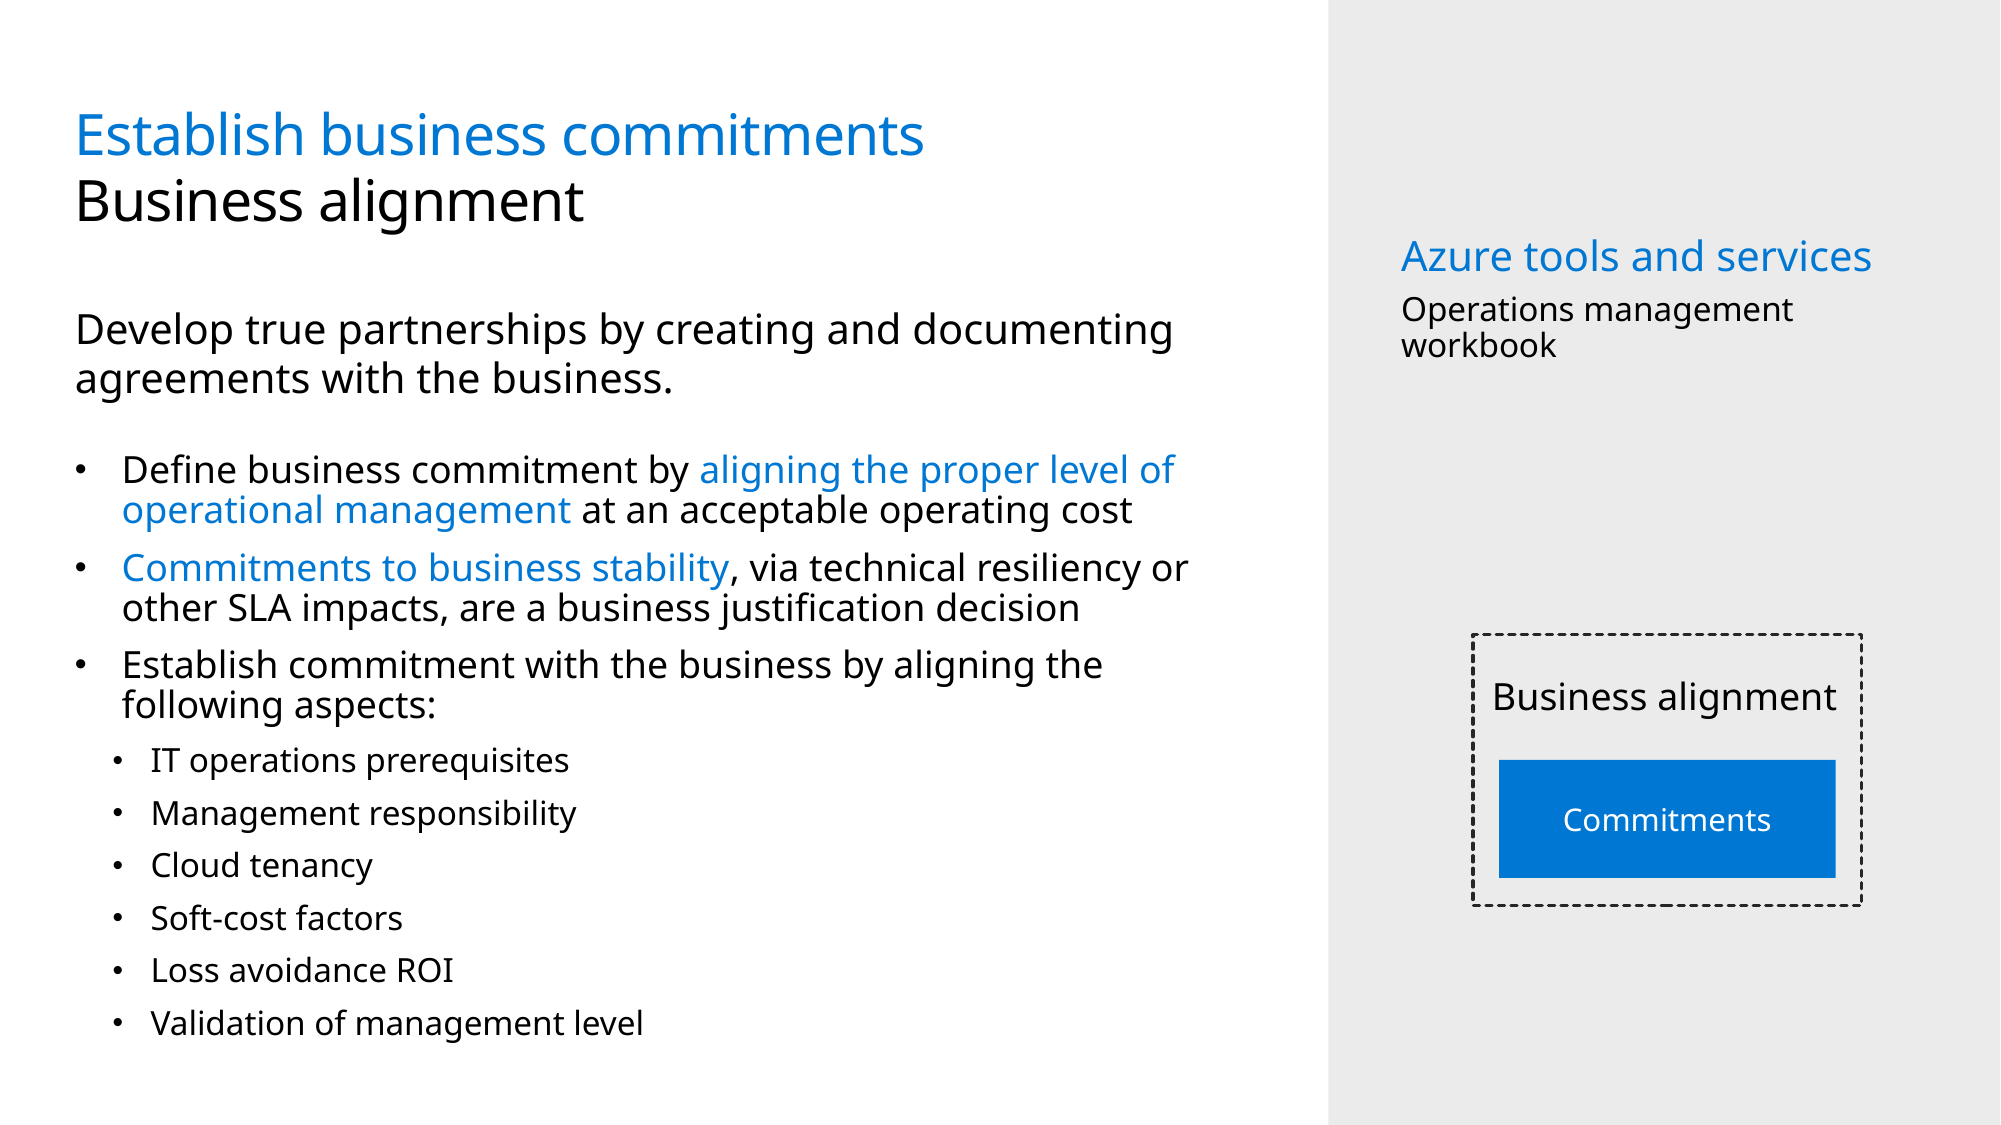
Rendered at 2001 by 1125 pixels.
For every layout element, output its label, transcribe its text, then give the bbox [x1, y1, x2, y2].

list Develop true partnerships by creating and documenting agreements with the business. Define business commitment by aligning the proper level of operational management at an acceptable operating cost Commitments to business stability, via technical resiliency or other SLA impacts, are a business justification decision Establish commitment with the business by aligning the following aspects: IT operations prerequisites Management responsibility Cloud tenancy Soft-cost factors Loss avoidance ROI Validation of management level [74, 304, 1247, 1054]
text_box Azure tools and services Operations management workbook [1401, 235, 1888, 365]
title Establish business commitments Business alignment [74, 101, 1930, 233]
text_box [1472, 634, 1863, 906]
text_box [1328, 0, 2000, 1125]
